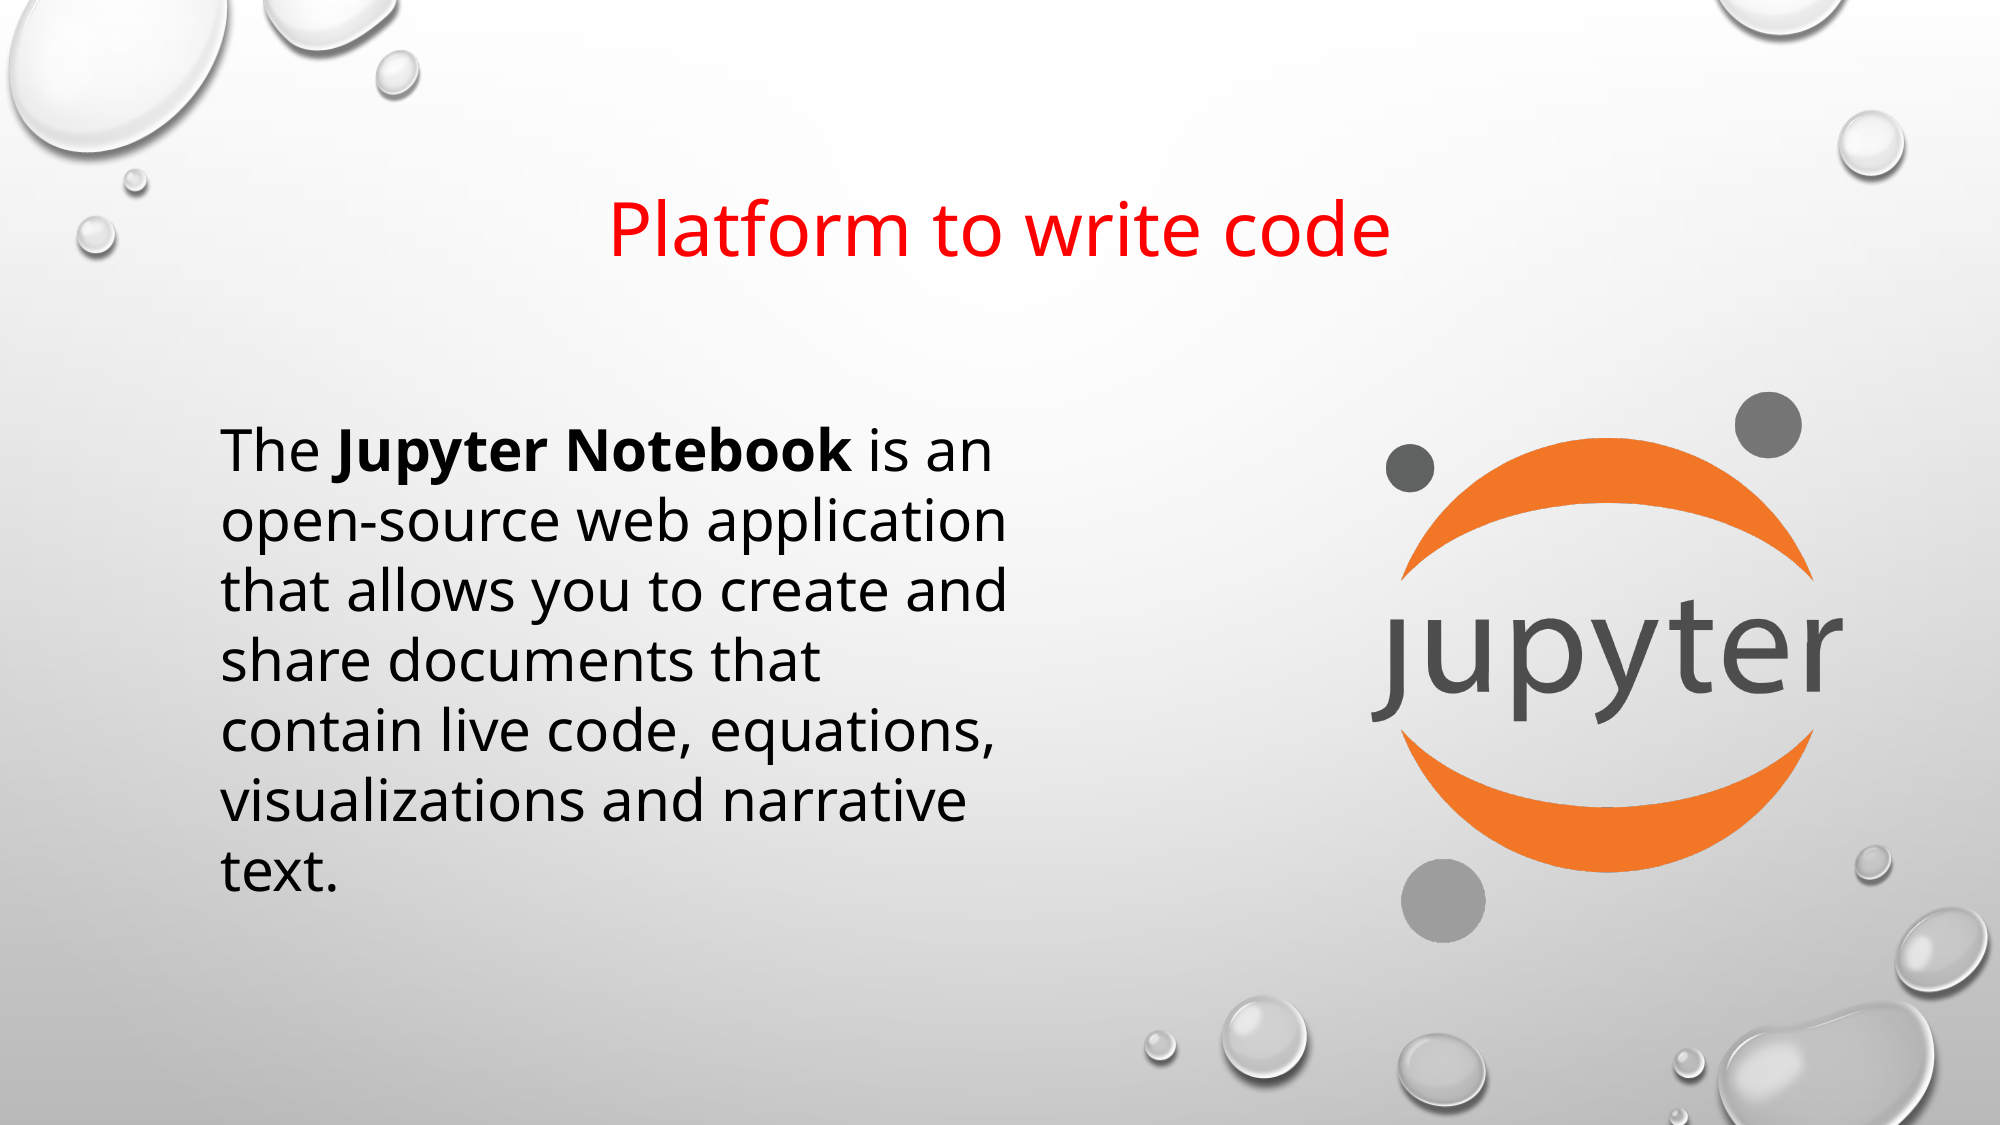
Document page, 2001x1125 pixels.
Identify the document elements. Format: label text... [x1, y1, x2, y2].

text_box The Jupyter Notebook is an open-source web application that allows you to create and share documents that contain live code, equations, visualizations and narrative text. [205, 405, 1046, 911]
title Platform to write code [149, 101, 1851, 364]
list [1365, 383, 1851, 947]
picture [0, 0, 2000, 1125]
